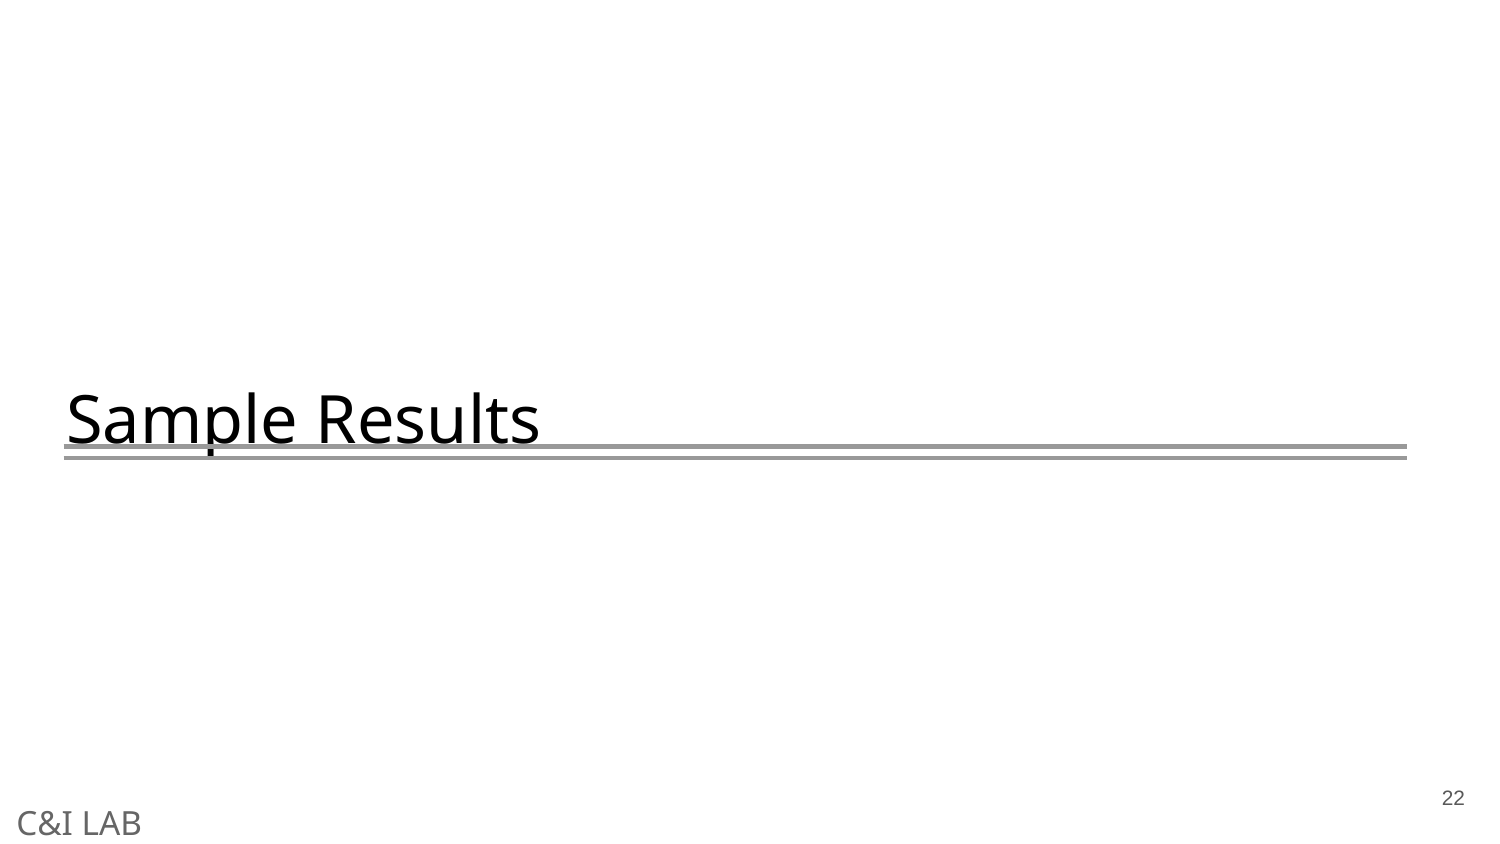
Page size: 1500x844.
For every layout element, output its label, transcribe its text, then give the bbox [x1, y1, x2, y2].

text_box C&I LAB [1, 801, 1500, 844]
slide_number 22 [1389, 764, 1480, 801]
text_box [63, 446, 1407, 459]
title Sample Results [51, 361, 1449, 456]
